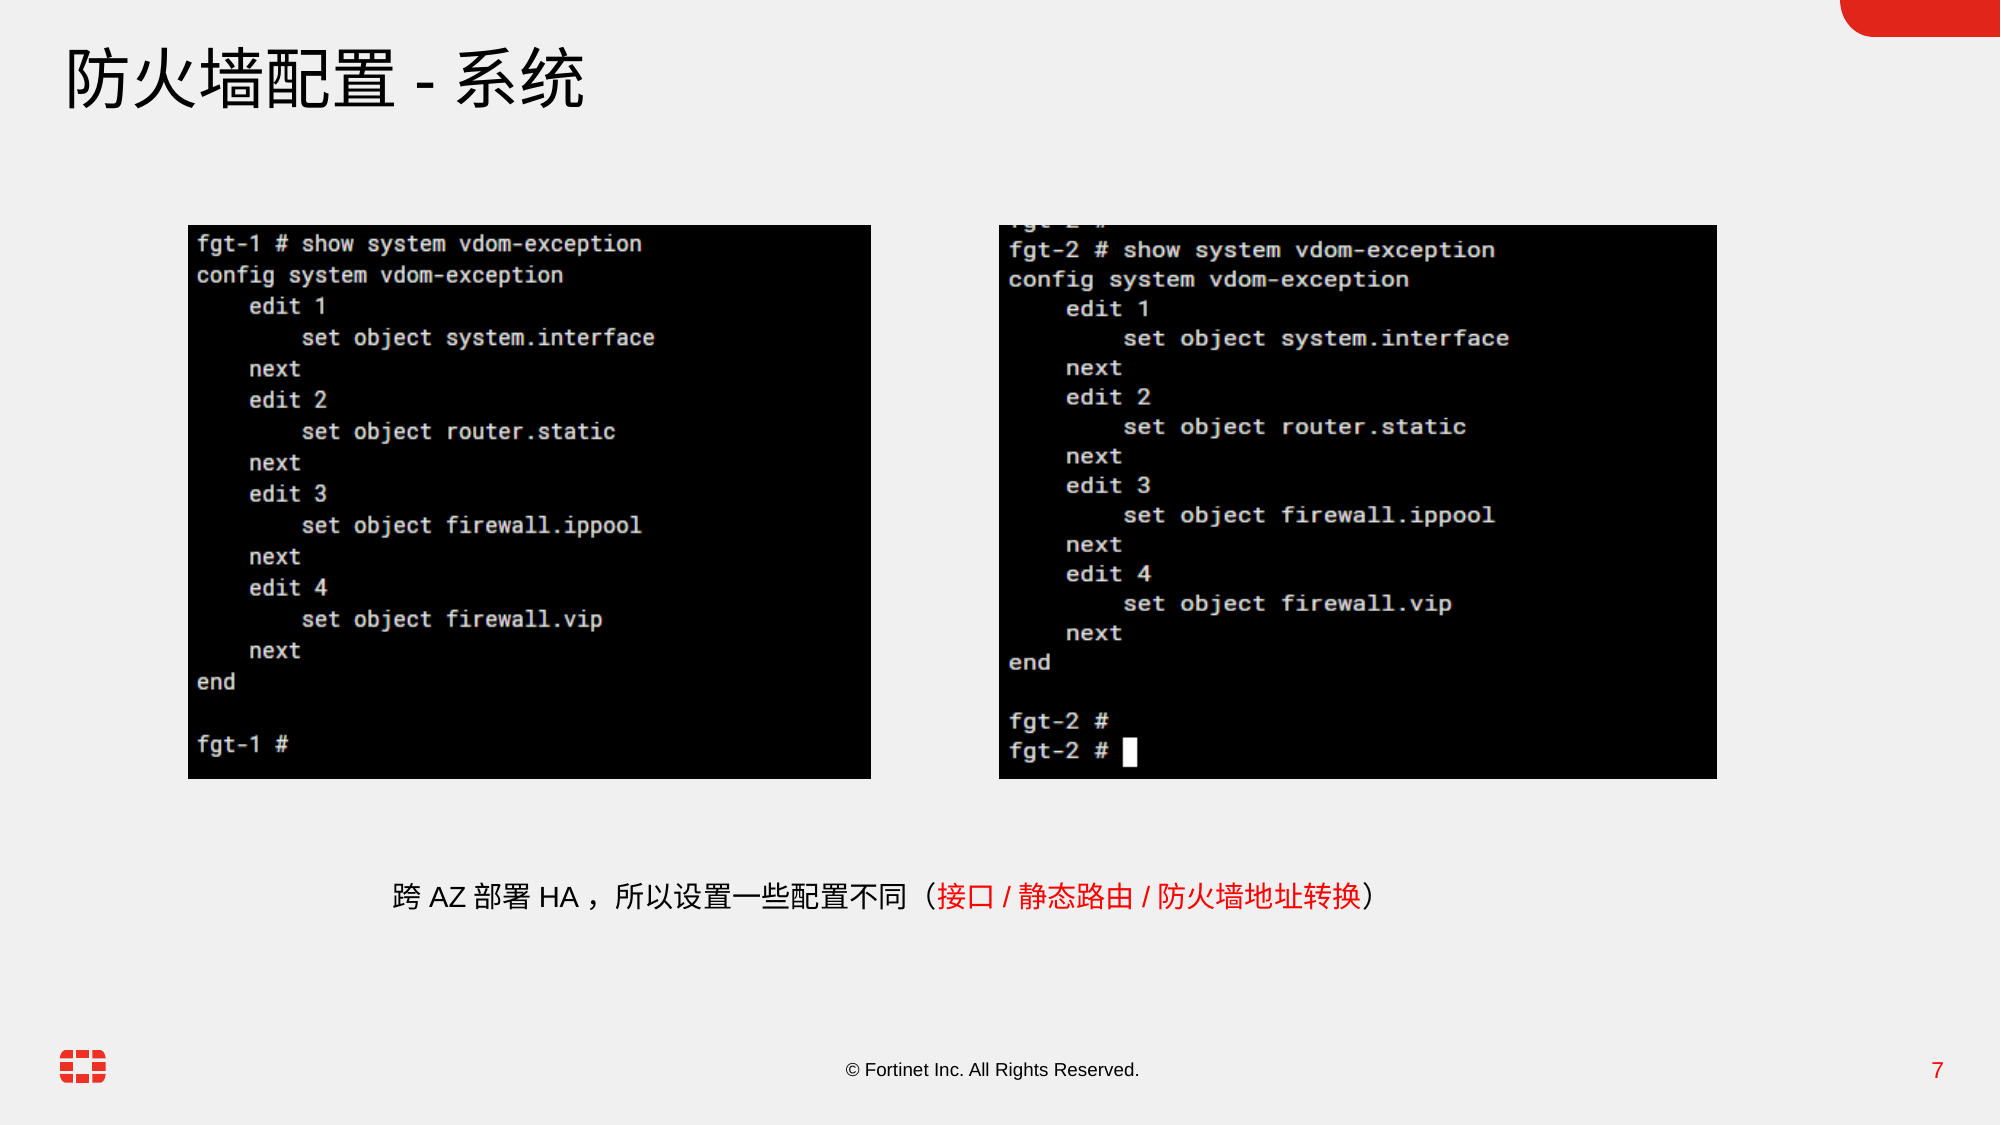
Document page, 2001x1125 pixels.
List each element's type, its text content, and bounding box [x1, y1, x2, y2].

picture [188, 225, 871, 779]
text_box 跨AZ部署HA，所以设置一些配置不同（接口/静态路由/防火墙地址转换） [378, 875, 1406, 922]
picture [999, 225, 1717, 779]
text_box 防火墙配置-系统 [49, 38, 601, 126]
